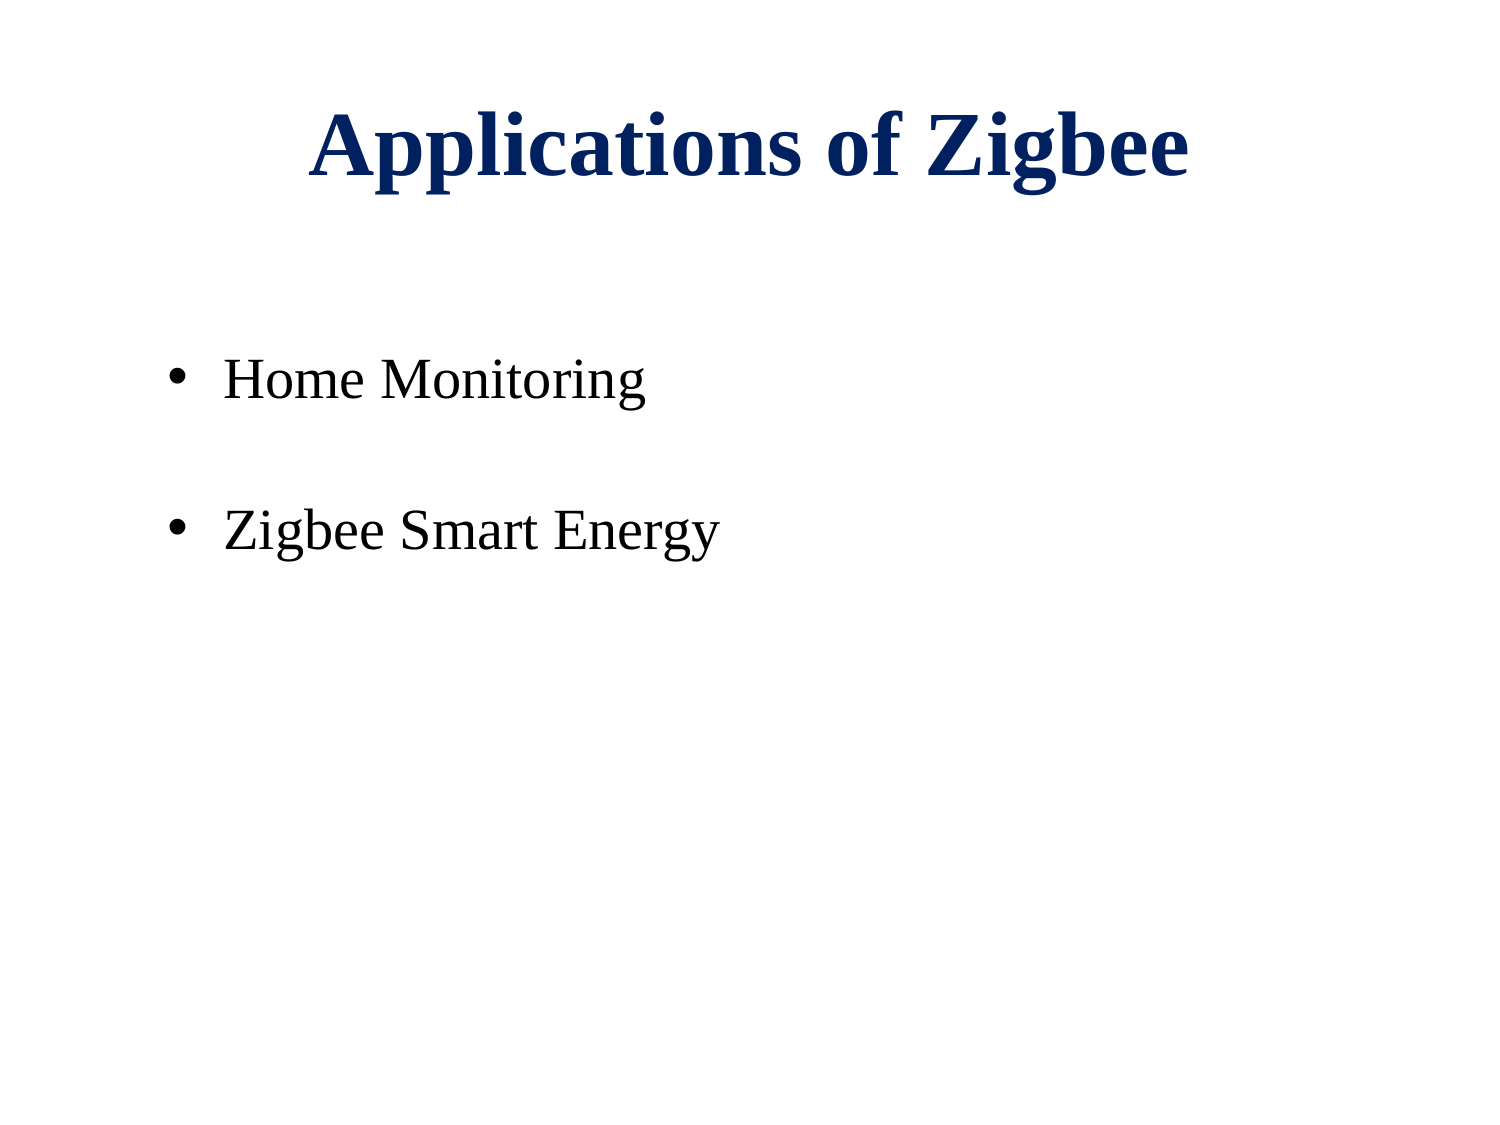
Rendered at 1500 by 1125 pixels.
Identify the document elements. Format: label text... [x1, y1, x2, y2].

title Applications of Zigbee [75, 45, 1425, 233]
list Home Monitoring Zigbee Smart Energy [152, 262, 1425, 1005]
